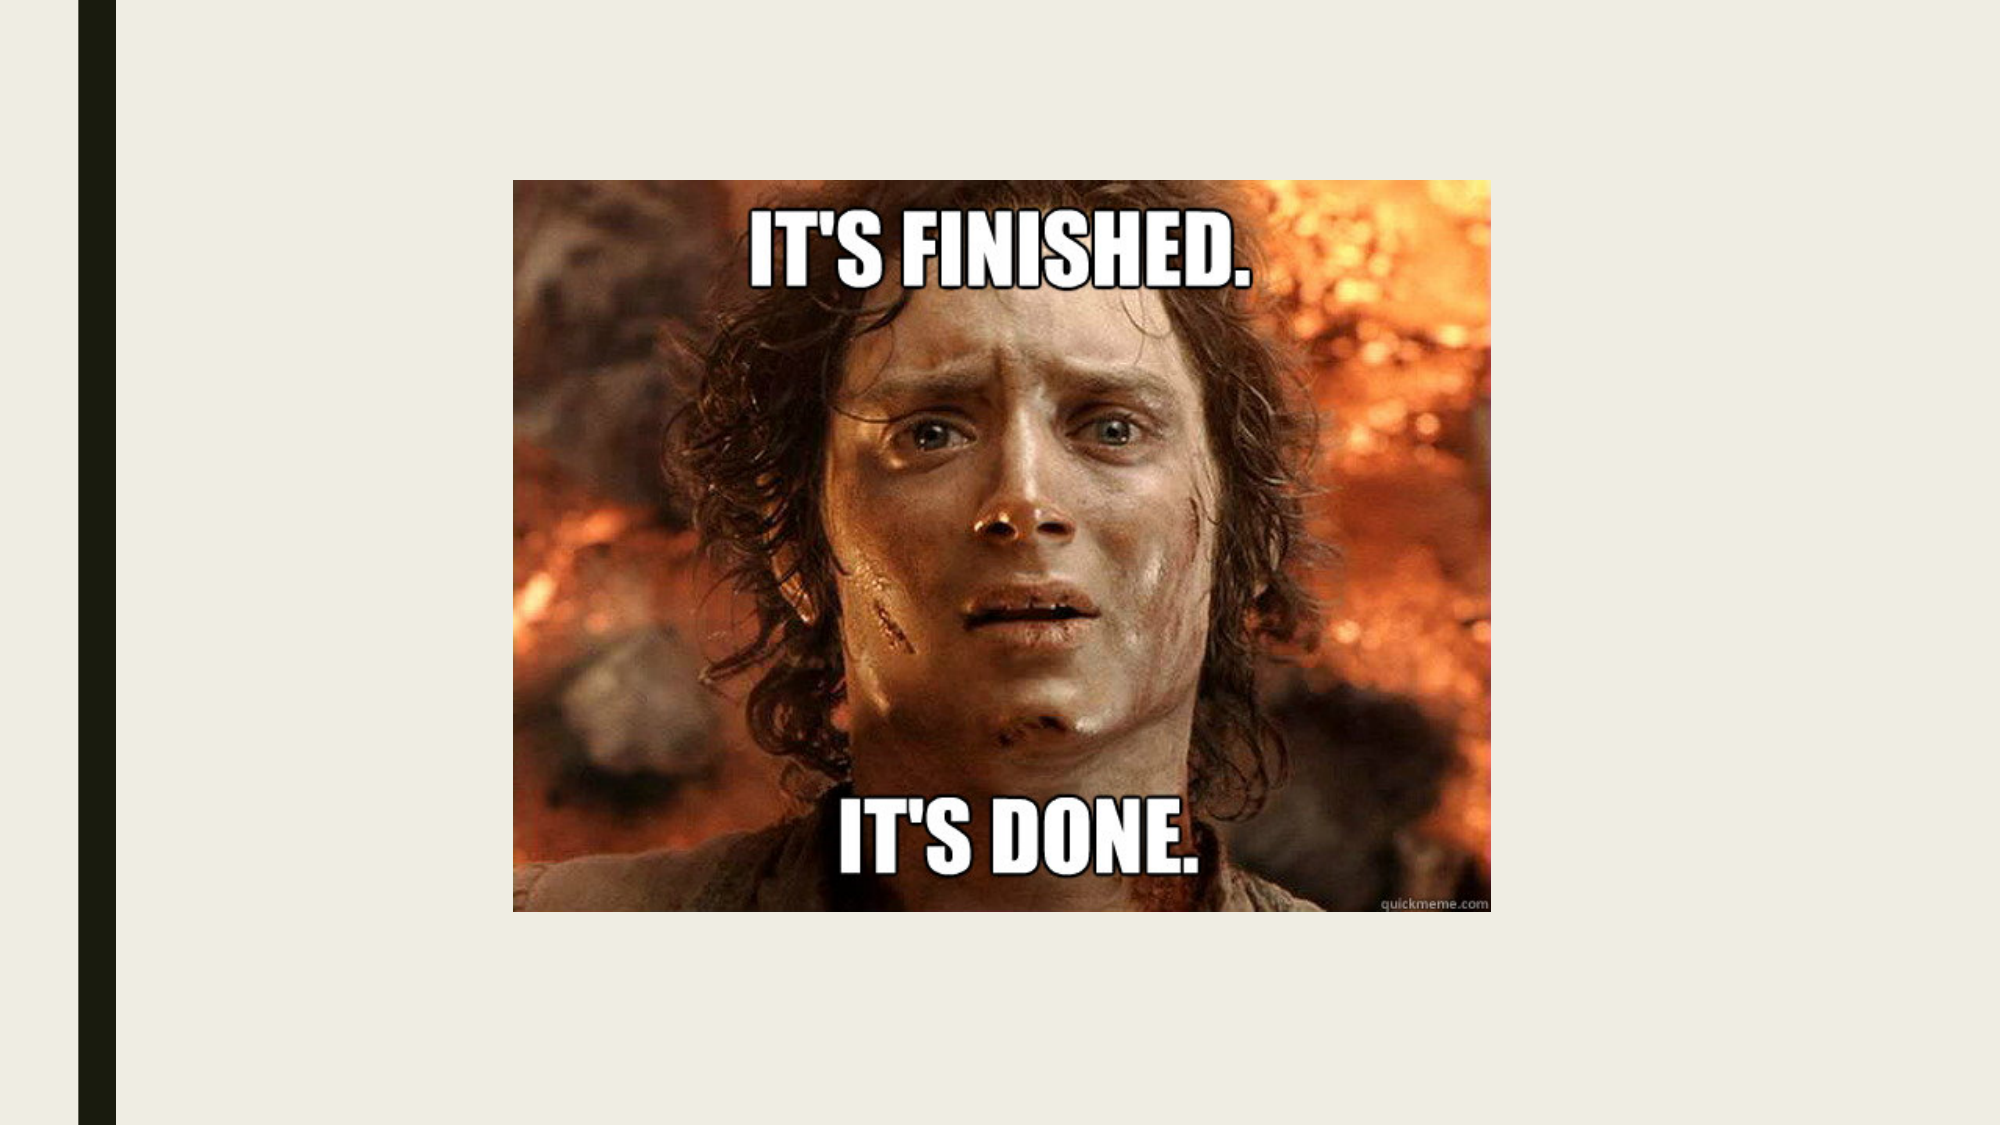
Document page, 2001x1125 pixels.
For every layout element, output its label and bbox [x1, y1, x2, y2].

picture [513, 180, 1491, 912]
